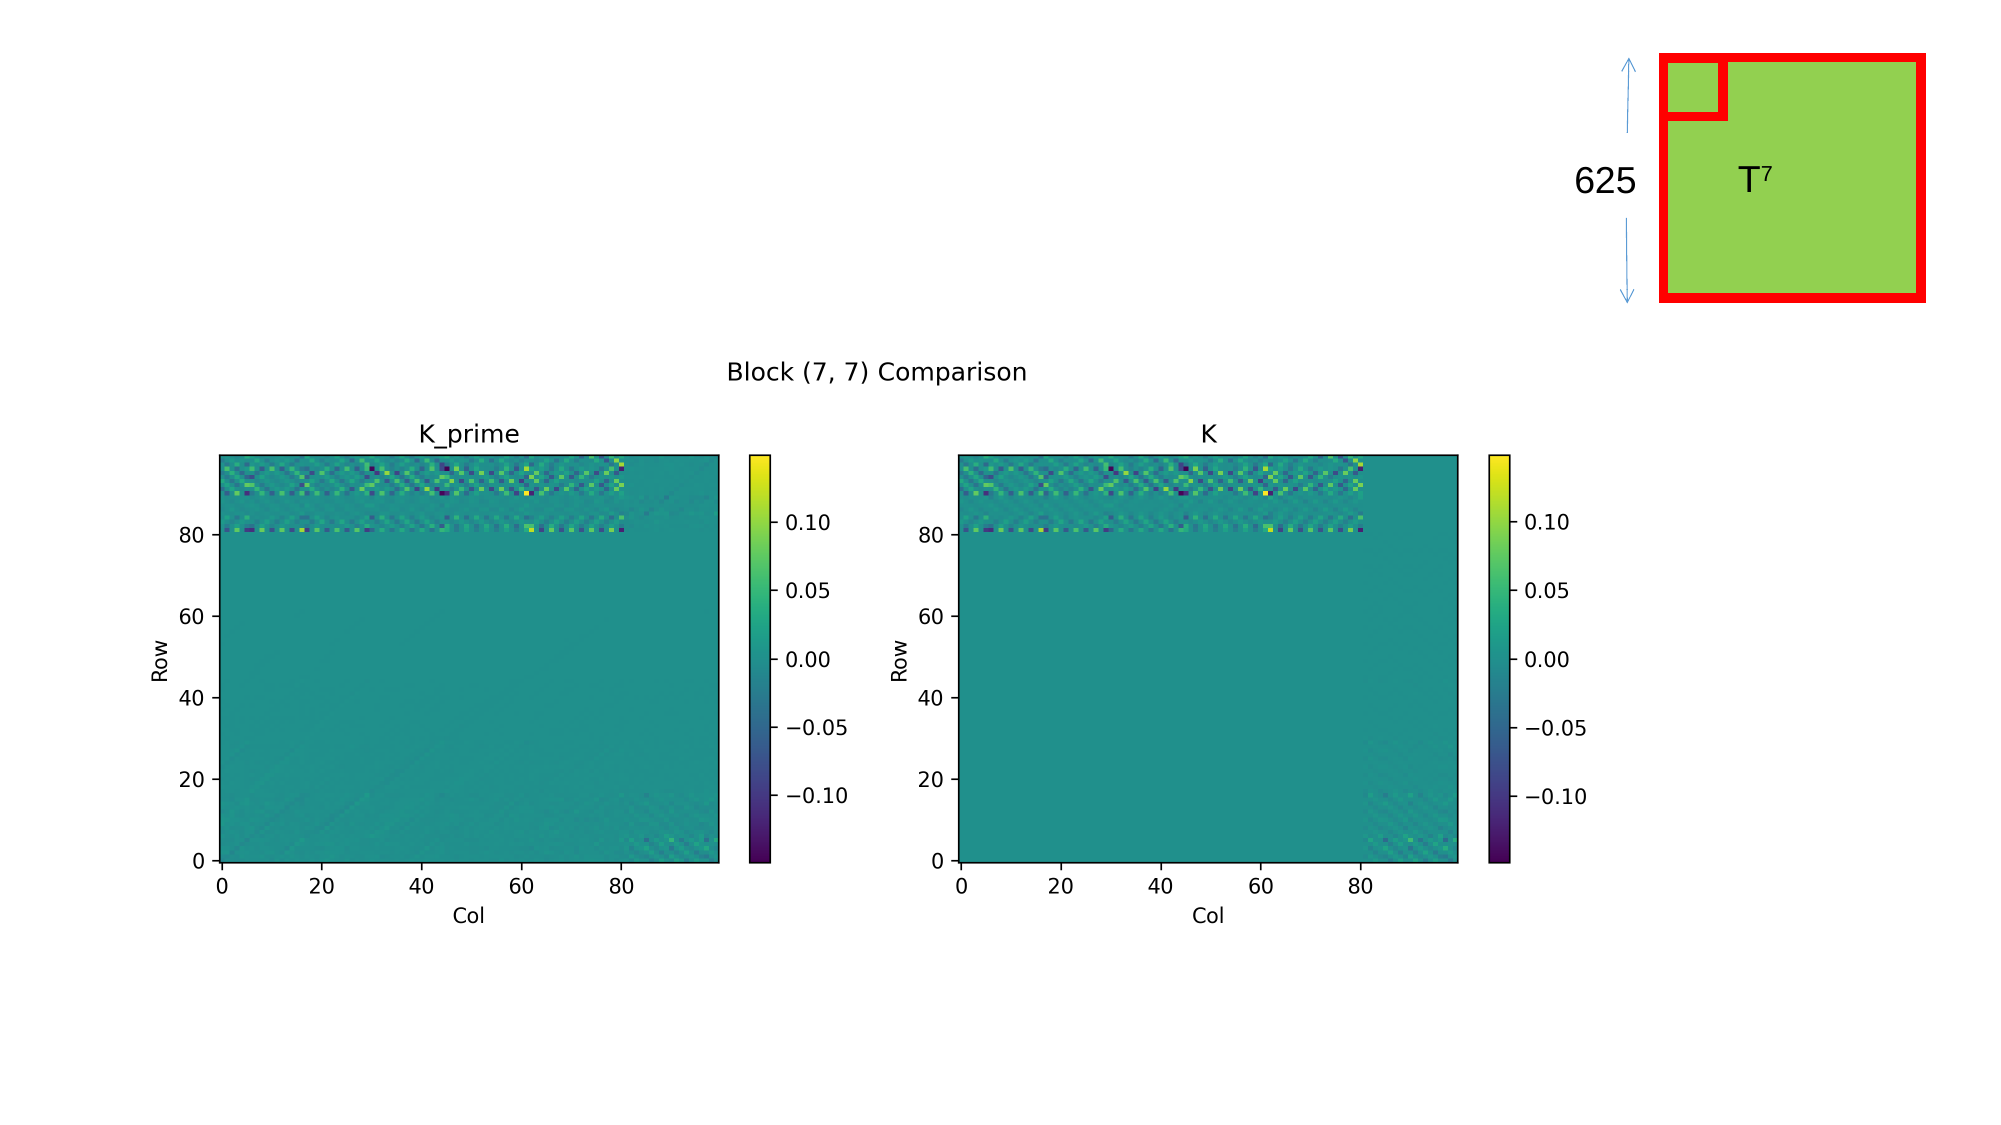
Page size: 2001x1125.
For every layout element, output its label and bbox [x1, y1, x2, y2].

text_box [1559, 57, 1922, 304]
picture [126, 349, 1627, 950]
